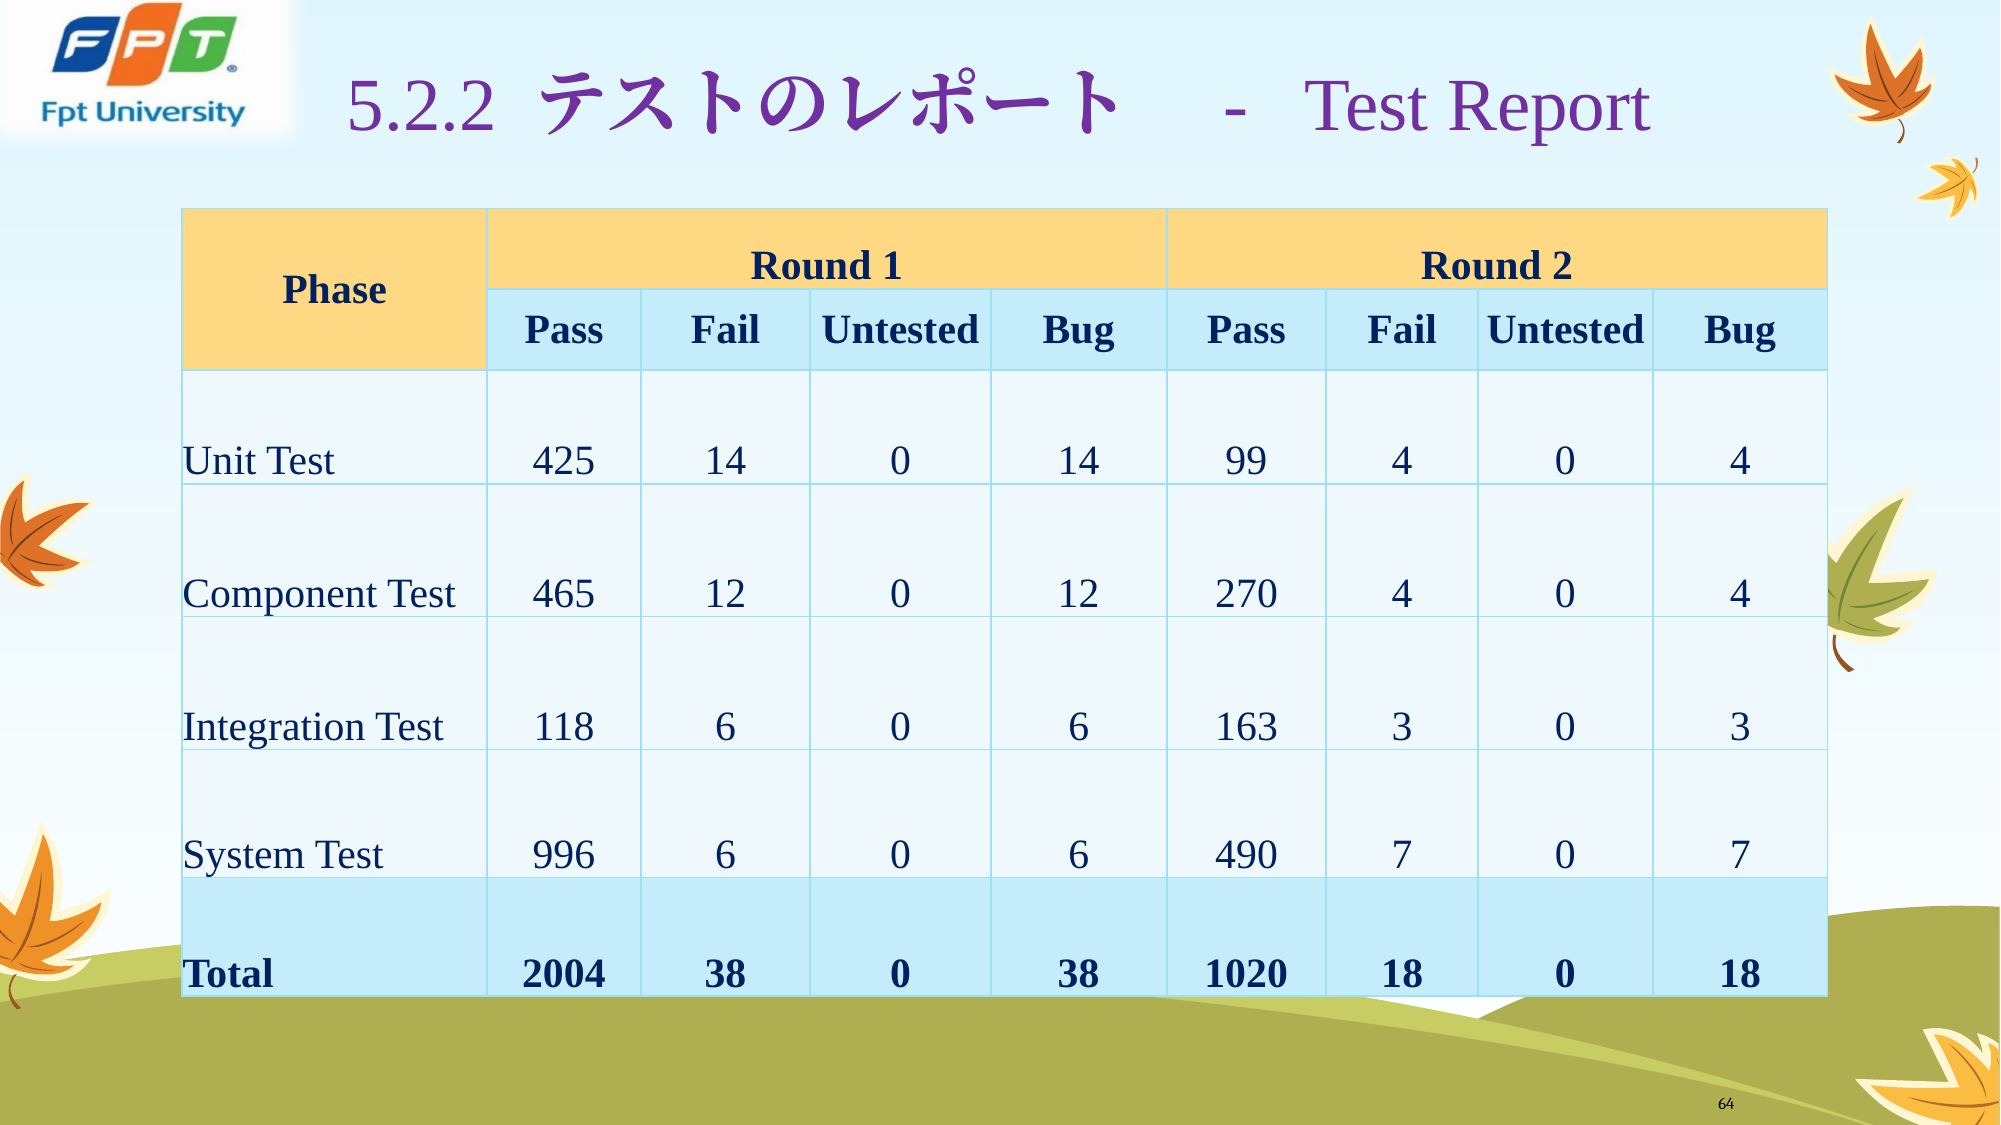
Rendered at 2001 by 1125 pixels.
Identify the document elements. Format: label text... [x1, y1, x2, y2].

table_cell 0 [1479, 371, 1652, 483]
table_cell 0 [811, 878, 990, 995]
table_cell 3 [1654, 617, 1827, 749]
table_cell 425 [488, 371, 640, 483]
table_cell 0 [1479, 878, 1652, 995]
table_cell 38 [642, 878, 809, 995]
table_cell Component Test [183, 485, 486, 616]
table_cell 996 [488, 750, 640, 877]
table_cell 99 [1168, 371, 1325, 483]
table_cell 18 [1654, 878, 1827, 995]
table_cell 3 [1327, 617, 1477, 749]
table_cell Pass [1168, 290, 1325, 369]
table_cell Total [183, 878, 486, 995]
title 5.2.2 テストのレポート - Test Report [312, 12, 1749, 155]
table_cell 7 [1327, 750, 1477, 877]
table_cell 0 [1479, 485, 1652, 616]
table_cell 490 [1168, 750, 1325, 877]
table_cell 14 [992, 371, 1166, 483]
table_cell 6 [642, 750, 809, 877]
table_cell Fail [1327, 290, 1477, 369]
table_cell 163 [1168, 617, 1325, 749]
table_cell Bug [992, 290, 1166, 369]
table_cell 4 [1654, 485, 1827, 616]
table_cell 465 [488, 485, 640, 616]
table_cell 1020 [1168, 878, 1325, 995]
table_header Phase [183, 209, 486, 369]
table_cell System Test [183, 750, 486, 877]
table_cell Untested [811, 290, 990, 369]
table_cell 4 [1327, 371, 1477, 483]
table_header Round 1 [488, 209, 1166, 288]
table_cell Bug [1654, 290, 1827, 369]
table_cell 38 [992, 878, 1166, 995]
table_cell 0 [811, 750, 990, 877]
table_cell 0 [811, 485, 990, 616]
table_cell 18 [1327, 878, 1477, 995]
table_cell 12 [642, 485, 809, 616]
table_cell Pass [488, 290, 640, 369]
table_cell 0 [1479, 750, 1652, 877]
table_cell 7 [1654, 750, 1827, 877]
table_cell 4 [1654, 371, 1827, 483]
picture [0, 0, 312, 155]
table_cell Unit Test [183, 371, 486, 483]
table_cell 12 [992, 485, 1166, 616]
table_cell 0 [811, 371, 990, 483]
table_cell 270 [1168, 485, 1325, 616]
table_cell 6 [642, 617, 809, 749]
table_cell 6 [992, 617, 1166, 749]
table_cell 0 [1479, 617, 1652, 749]
table_cell Integration Test [183, 617, 486, 749]
table_cell 4 [1327, 485, 1477, 616]
slide_number 64 [1644, 1083, 1750, 1122]
table_cell 6 [992, 750, 1166, 877]
table_cell 14 [642, 371, 809, 483]
table_cell 118 [488, 617, 640, 749]
table_cell Untested [1479, 290, 1652, 369]
table_cell 2004 [488, 878, 640, 995]
table_header Round 2 [1168, 209, 1827, 288]
table_cell Fail [642, 290, 809, 369]
table_cell 0 [811, 617, 990, 749]
